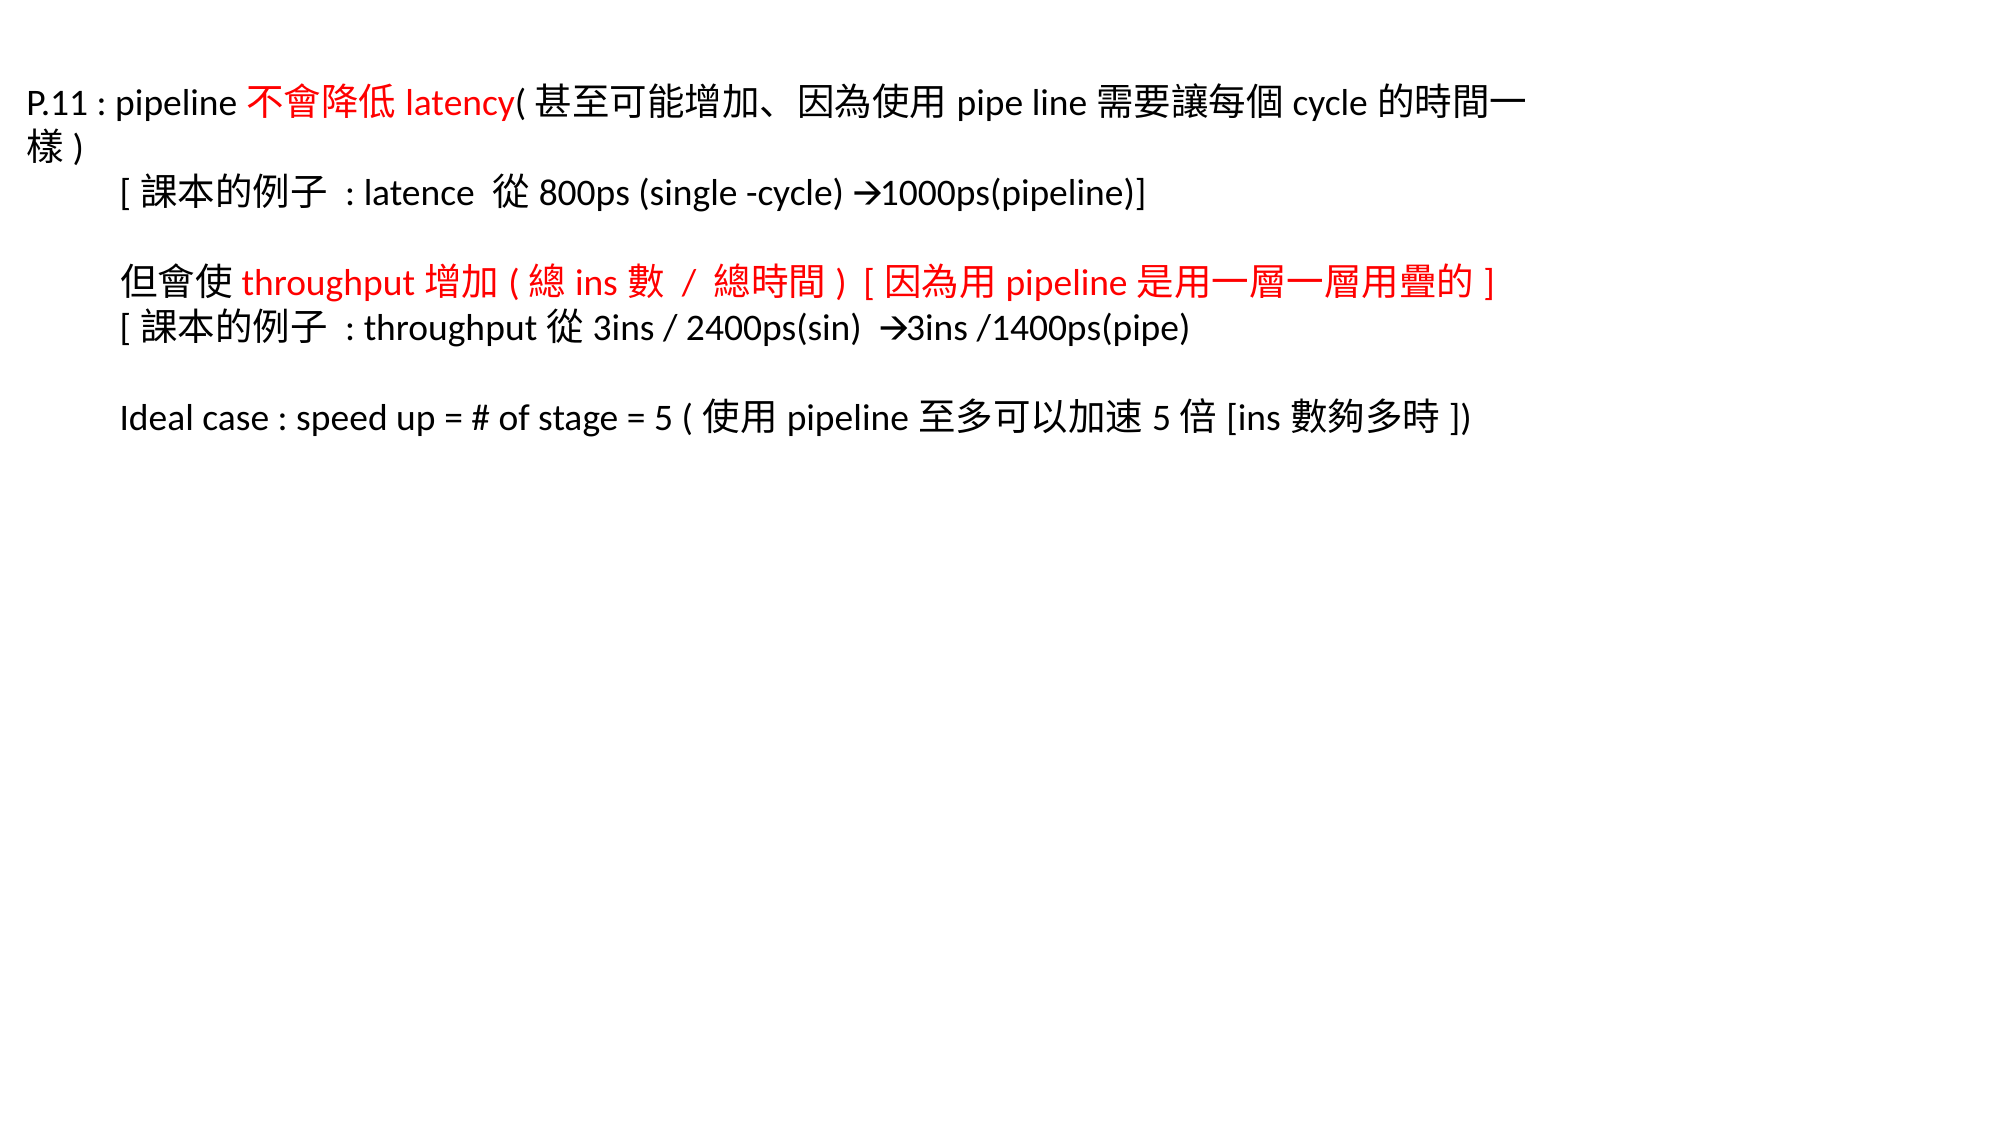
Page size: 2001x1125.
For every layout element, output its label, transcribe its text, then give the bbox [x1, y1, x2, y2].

text_box P.11 : pipeline不會降低latency(甚至可能增加、因為使用pipe line需要讓每個cycle的時間一樣) [課本的例子 : latence 從800ps (single -cycle) 🡪 1000ps(pipeline)] 但會使throughput增加(總ins數 / 總時間) [因為用pipeline是用一層一層用疊的] [課本的例子 : throughput從3ins / 2400ps(sin) 🡪 3ins /1400ps(pipe) Ideal case : speed up = # of stage = 5 (使用pipeline至多可以加速5倍[ins數夠多時]) [11, 70, 1545, 716]
